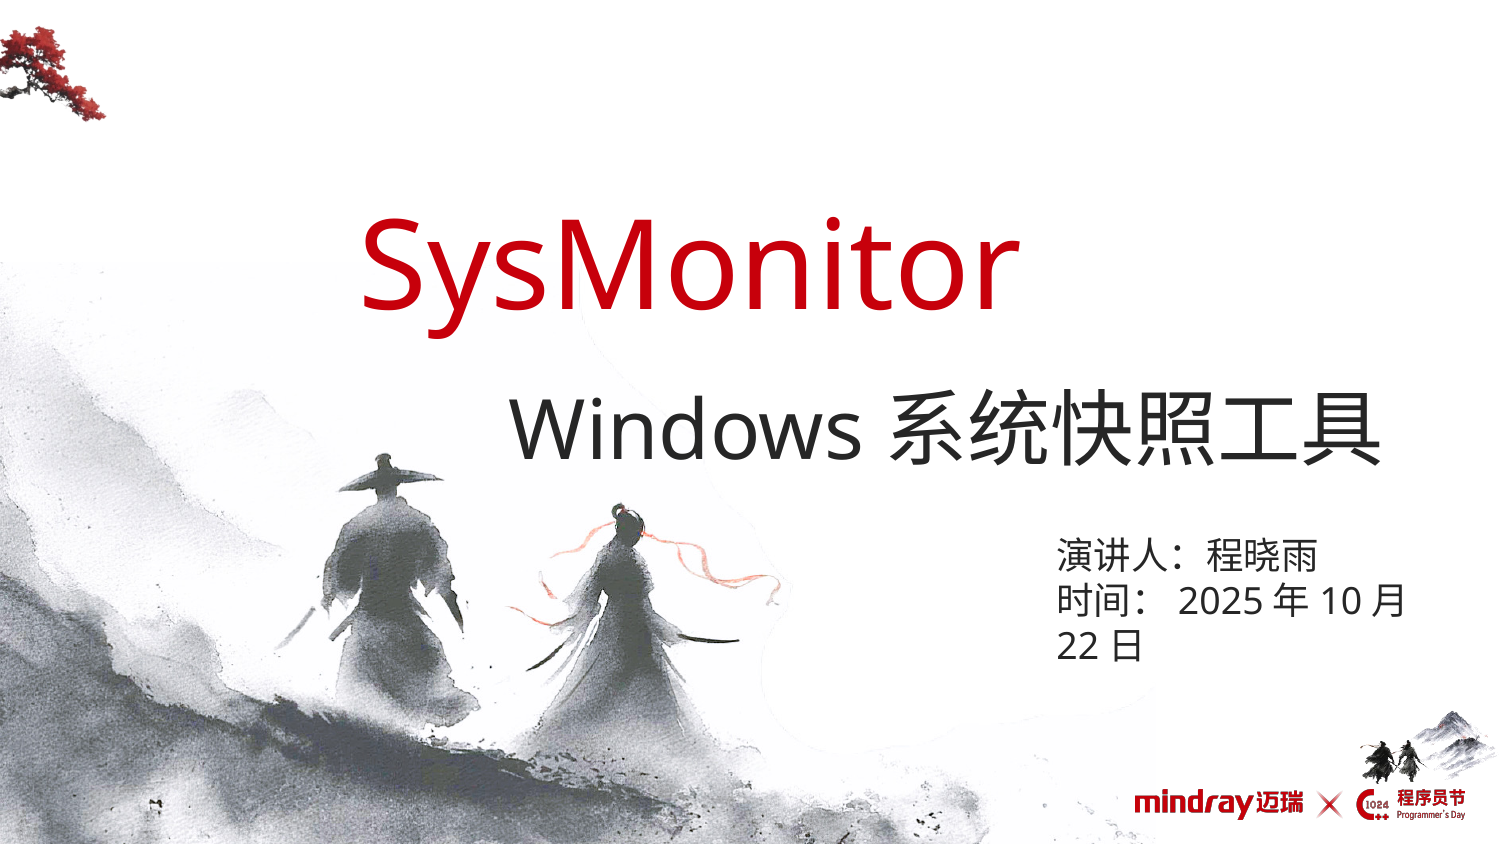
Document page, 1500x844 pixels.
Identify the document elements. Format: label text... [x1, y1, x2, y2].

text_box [1360, 709, 1500, 784]
text_box SysMonitor Windows系统快照工具 [343, 177, 1463, 492]
picture [0, 262, 1465, 844]
text_box 演讲人：程晓雨 时间：2025年10月22日 [1041, 524, 1439, 675]
picture [0, 10, 129, 132]
